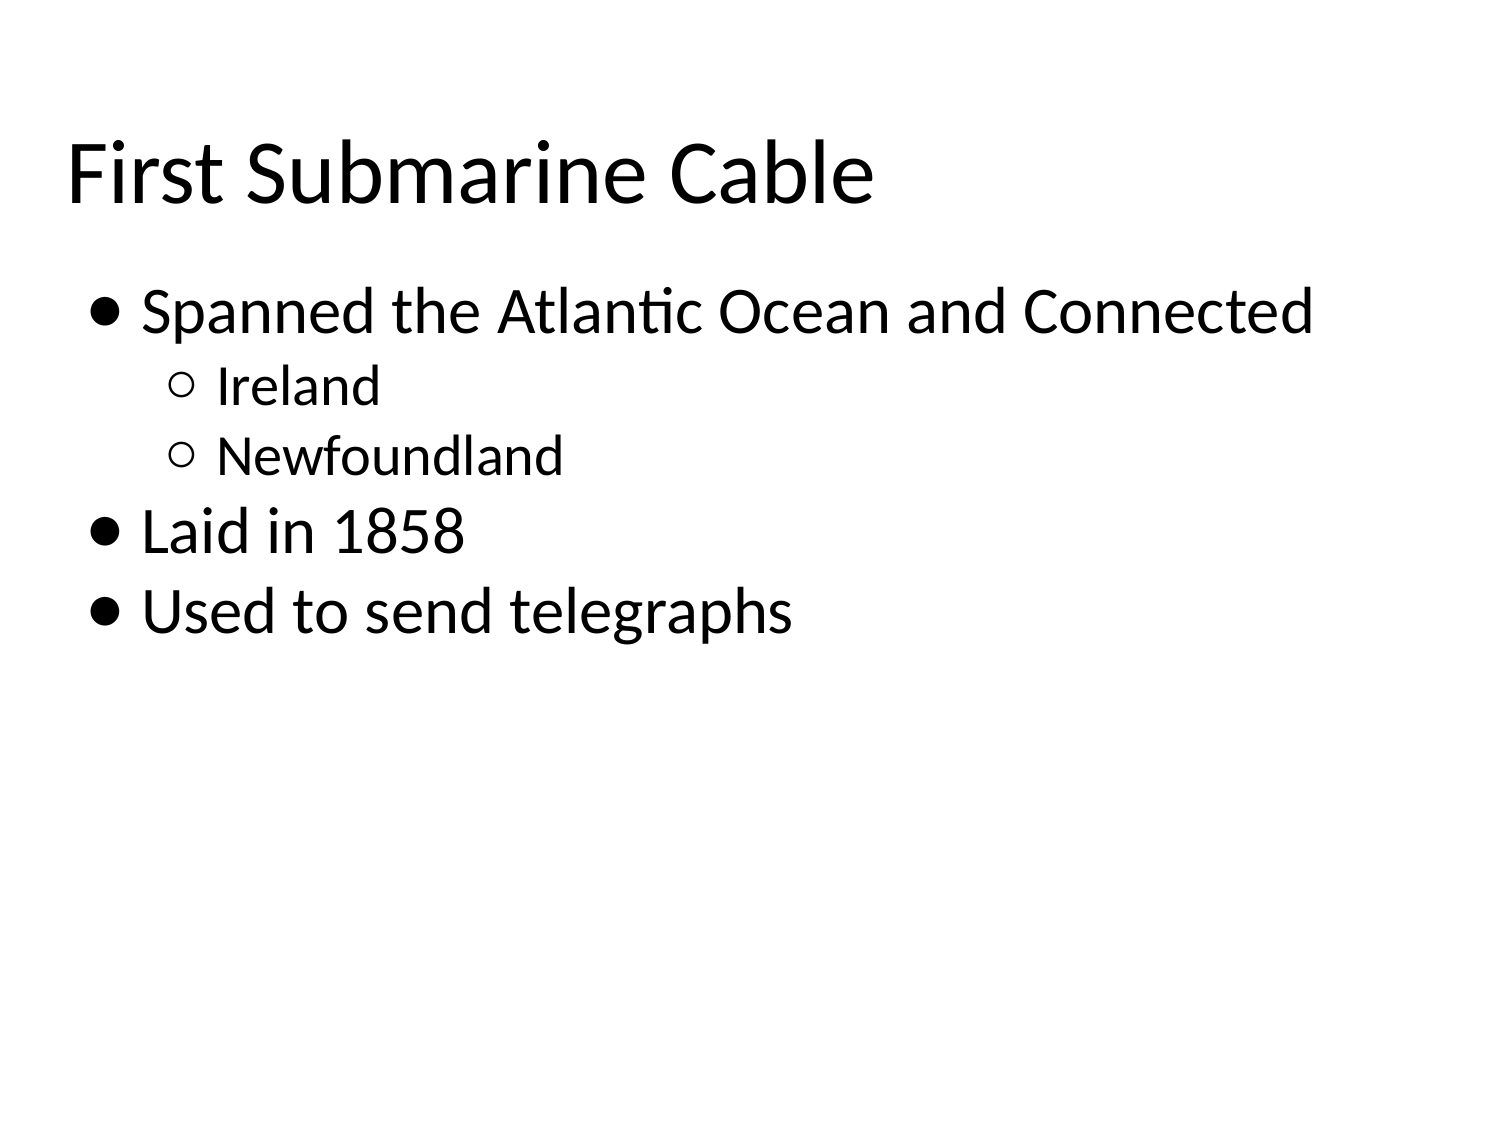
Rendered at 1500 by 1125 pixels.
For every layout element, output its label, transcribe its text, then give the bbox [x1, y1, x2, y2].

list Spanned the Atlantic Ocean and Connected Ireland Newfoundland Laid in 1858 Used to send telegraphs [51, 252, 1449, 1000]
title First Submarine Cable [51, 97, 1449, 223]
